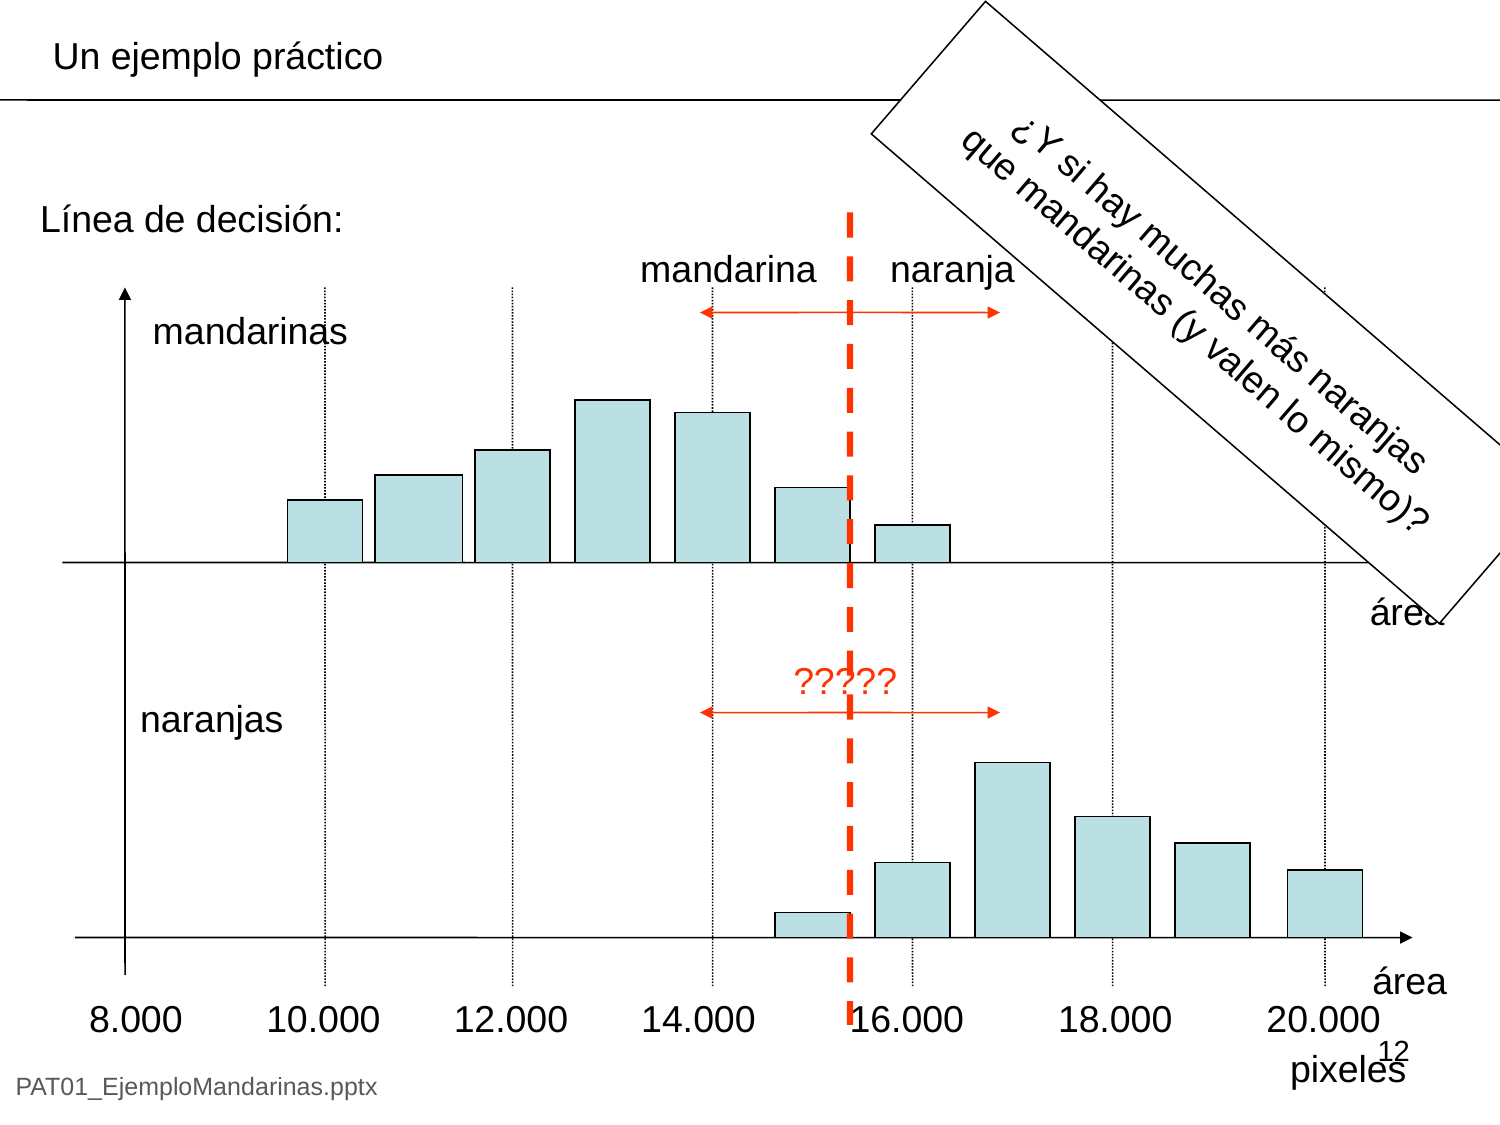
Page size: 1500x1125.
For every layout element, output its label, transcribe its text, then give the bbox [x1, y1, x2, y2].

text_box PAT01_EjemploMandarinas.pptx [0, 1063, 394, 1109]
text_box [287, 499, 363, 563]
text_box [874, 862, 950, 938]
text_box naranja [875, 237, 1030, 298]
text_box [774, 912, 850, 938]
text_box área [1354, 580, 1460, 641]
text_box mandarina [625, 237, 832, 298]
text_box ????? [778, 649, 912, 710]
text_box [474, 450, 550, 563]
text_box [699, 306, 850, 319]
text_box mandarinas [137, 299, 363, 360]
text_box [850, 306, 1000, 319]
text_box [374, 474, 463, 563]
text_box [1287, 870, 1363, 938]
text_box [974, 762, 1050, 938]
text_box [118, 287, 132, 562]
text_box [1174, 843, 1250, 938]
text_box [1074, 816, 1150, 938]
text_box naranjas [125, 687, 299, 748]
text_box Un ejemplo práctico [38, 24, 399, 85]
text_box área [1357, 949, 1463, 1010]
text_box [850, 706, 1000, 719]
text_box 8.000 10.000 12.000 14.000 16.000 18.000 20.000 [74, 987, 1398, 1048]
text_box [699, 706, 850, 719]
text_box [674, 412, 750, 563]
text_box [574, 399, 650, 563]
text_box Línea de decisión: [25, 187, 359, 338]
text_box [874, 525, 950, 563]
text_box [1363, 931, 1413, 944]
text_box [774, 487, 850, 563]
slide_number 12 [1074, 1024, 1426, 1103]
text_box ¿Y si hay muchas más naranjas que mandarinas (y valen lo mismo)? [871, 1, 1500, 624]
